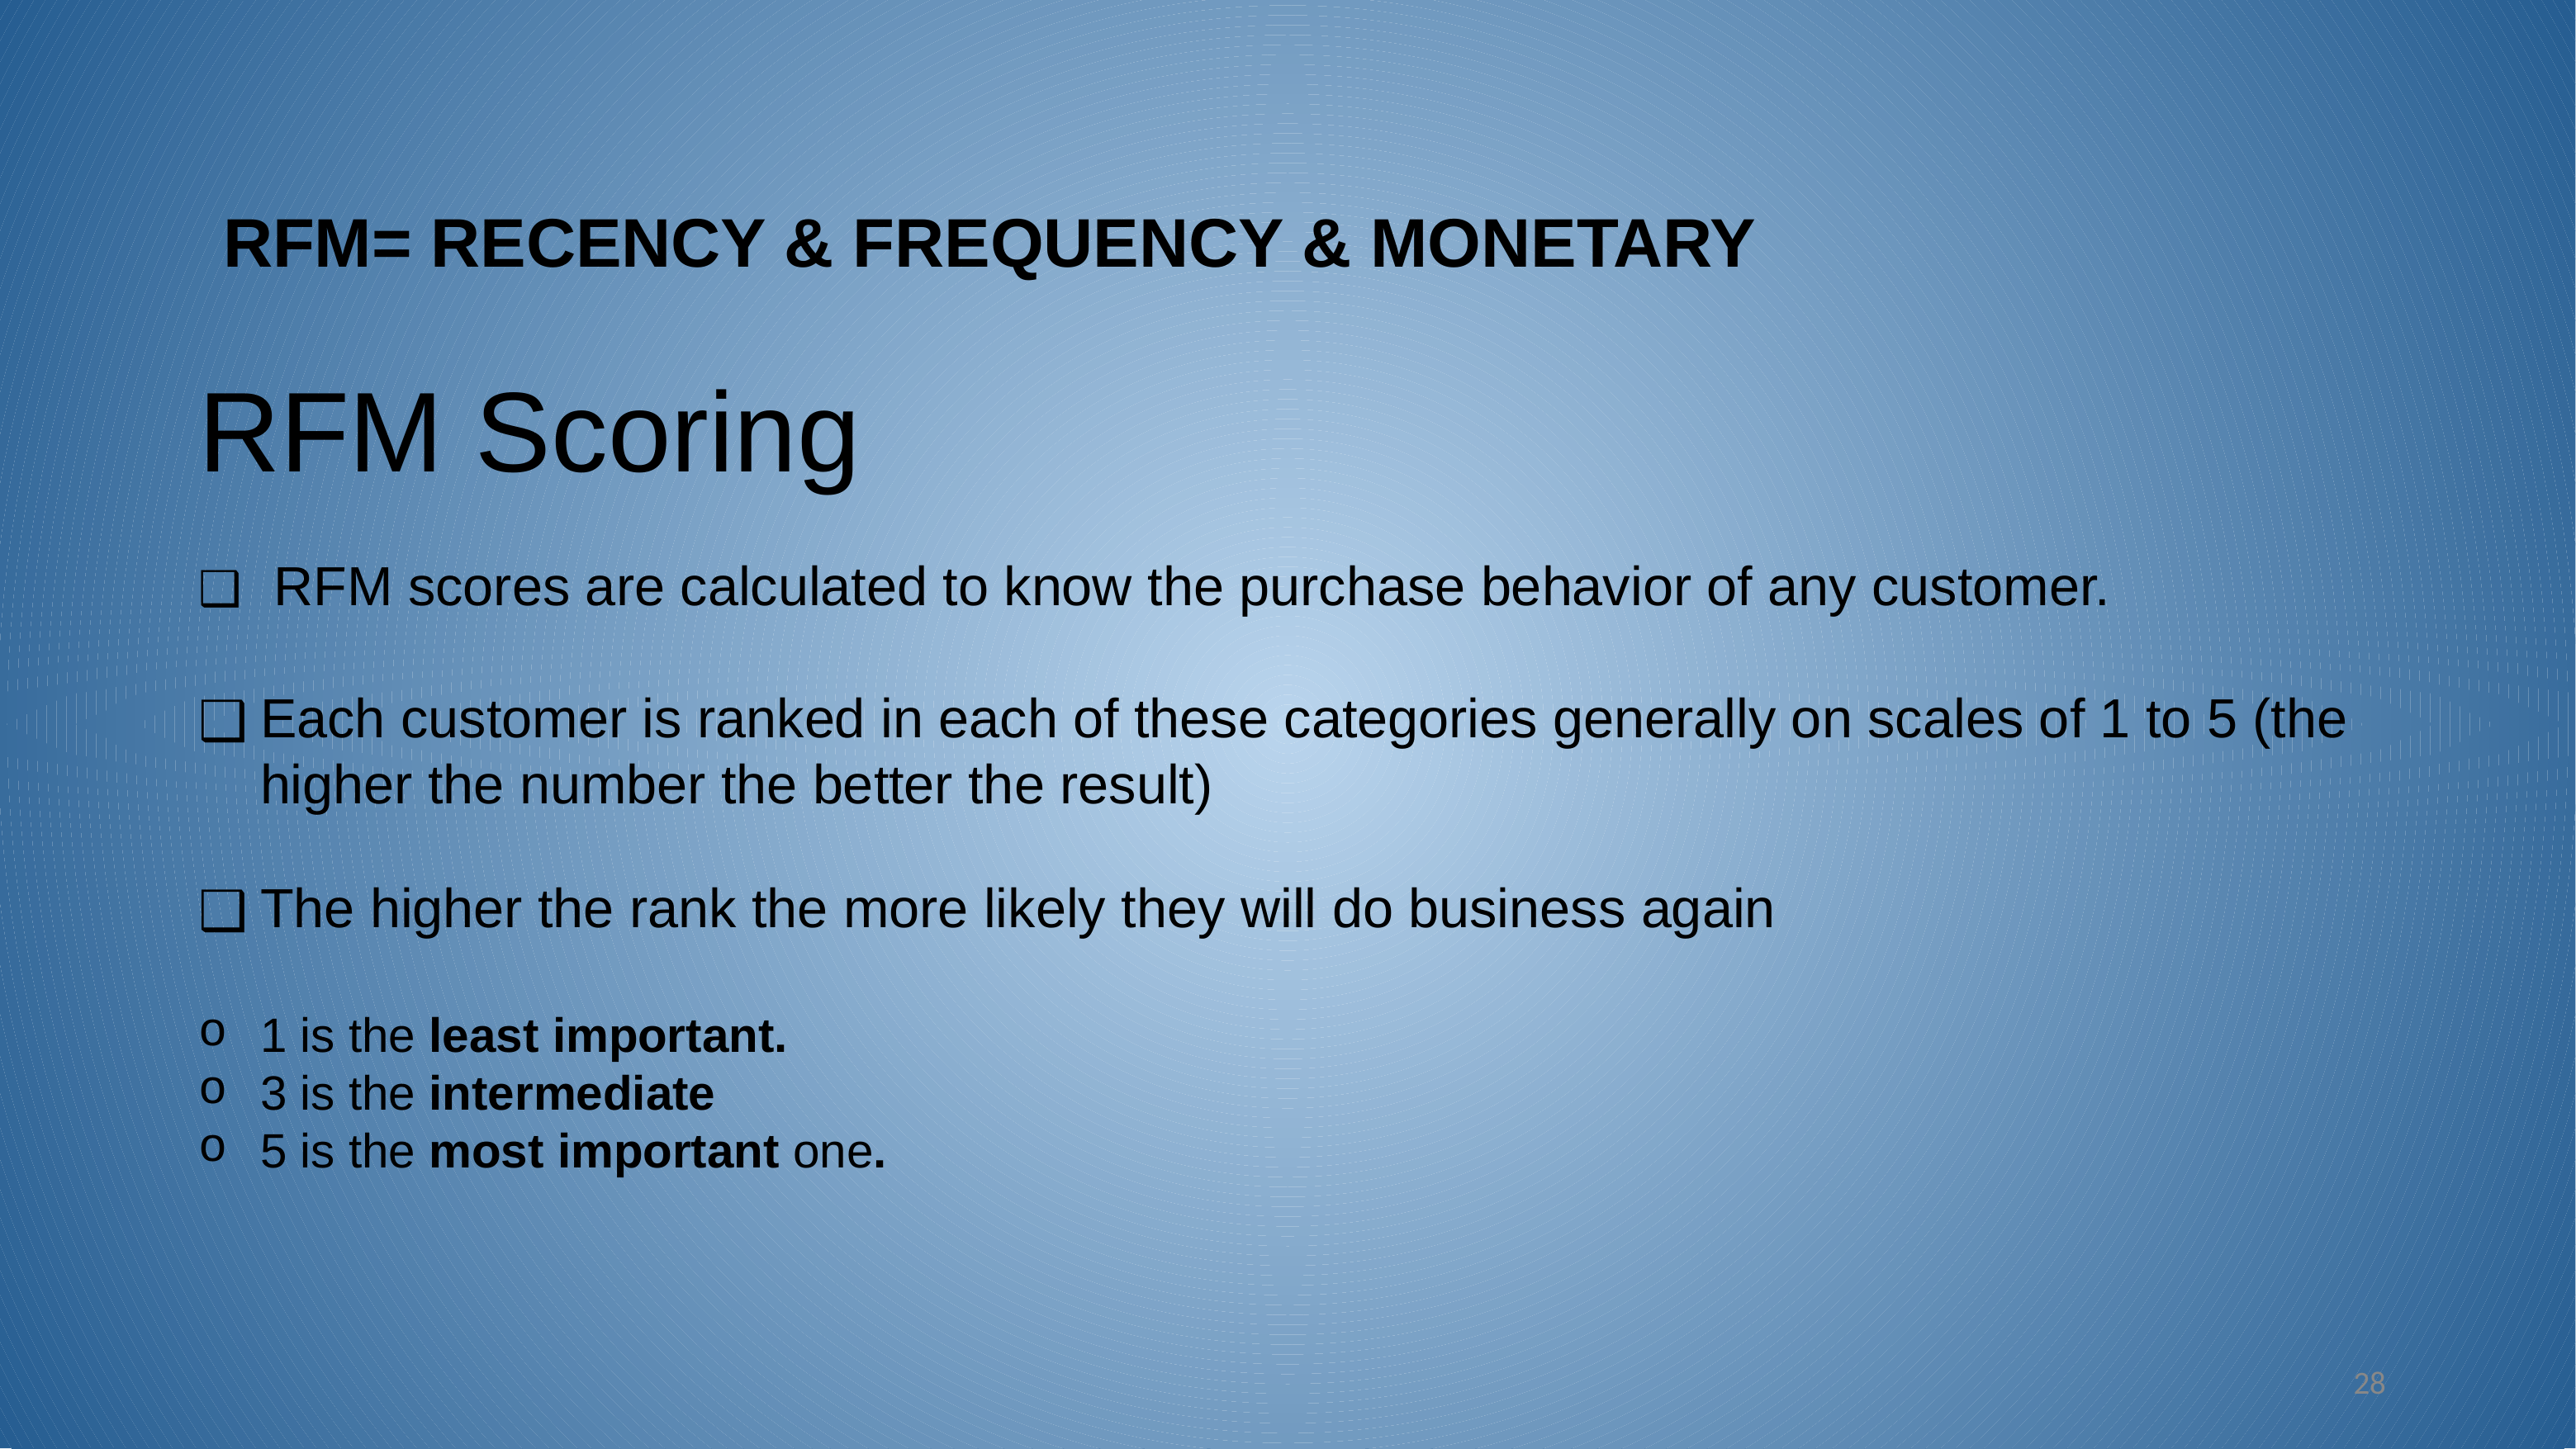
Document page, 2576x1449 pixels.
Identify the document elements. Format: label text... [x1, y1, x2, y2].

text_box RFM scores are calculated to know the purchase behavior of any customer. Each customer is ranked in each of these categories generally on scales of 1 to 5 (the higher the number the better the result) The higher the rank the more likely they will do business again 1 is the least important. 3 is the intermediate 5 is the most important one. [186, 544, 2447, 1184]
text_box RFM= RECENCY & FREQUENCY & MONETARY [211, 192, 1859, 287]
text_box RFM Scoring [186, 352, 1016, 501]
slide_number ‹#› [1819, 1342, 2399, 1420]
